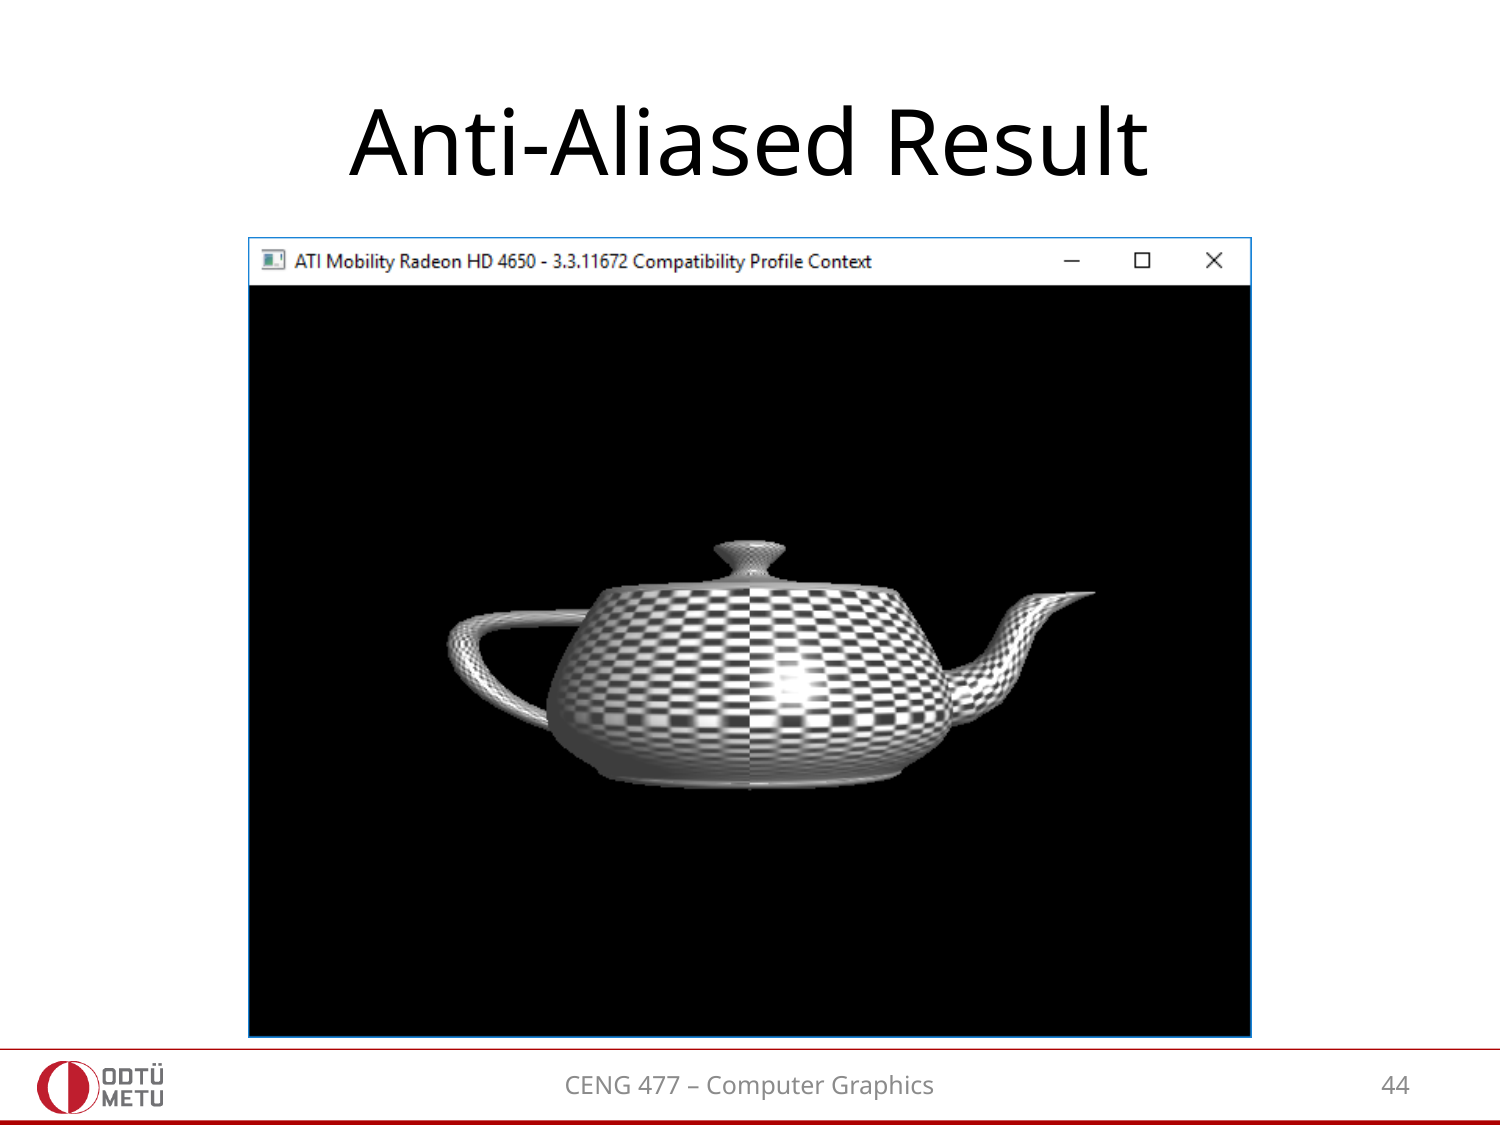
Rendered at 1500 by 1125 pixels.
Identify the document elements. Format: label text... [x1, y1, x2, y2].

picture [37, 1061, 163, 1114]
slide_number 44 [1074, 1056, 1425, 1117]
footer CENG 477 – Computer Graphics [512, 1056, 988, 1117]
title Anti-Aliased Result [75, 45, 1425, 233]
picture [248, 237, 1252, 1038]
